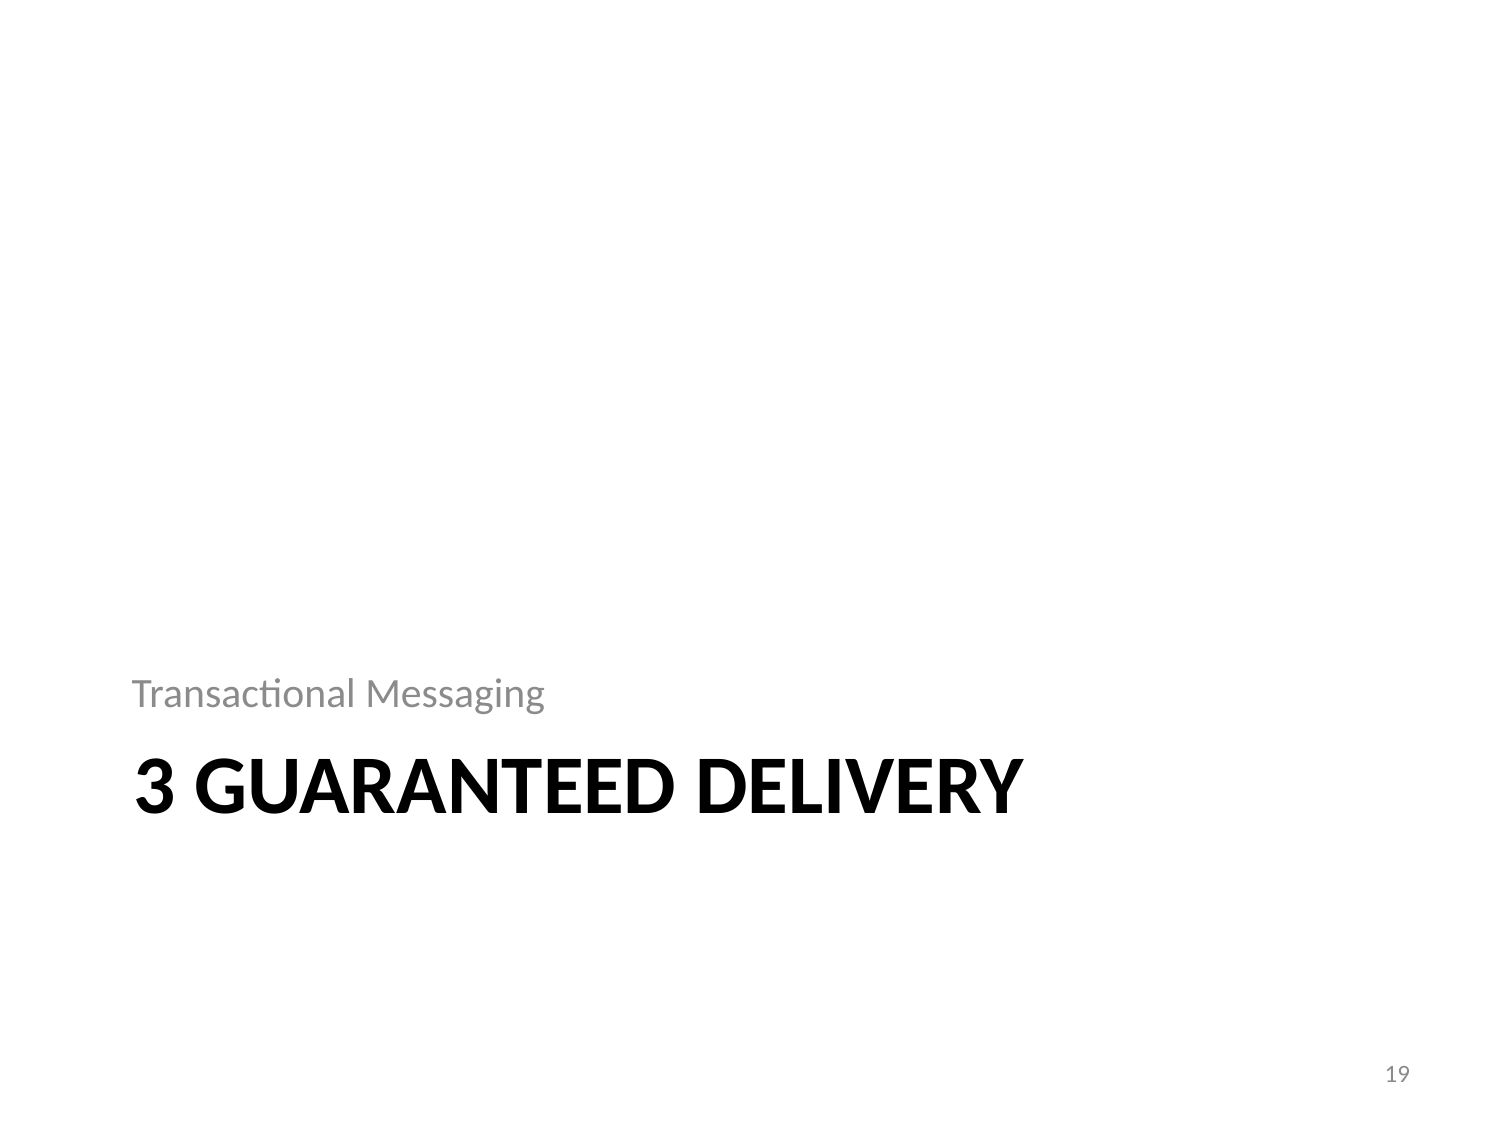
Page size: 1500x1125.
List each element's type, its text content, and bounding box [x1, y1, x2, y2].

list Transactional Messaging [116, 476, 1392, 723]
slide_number 19 [1074, 1042, 1425, 1103]
title 3 Guaranteed Delivery [118, 722, 1394, 947]
